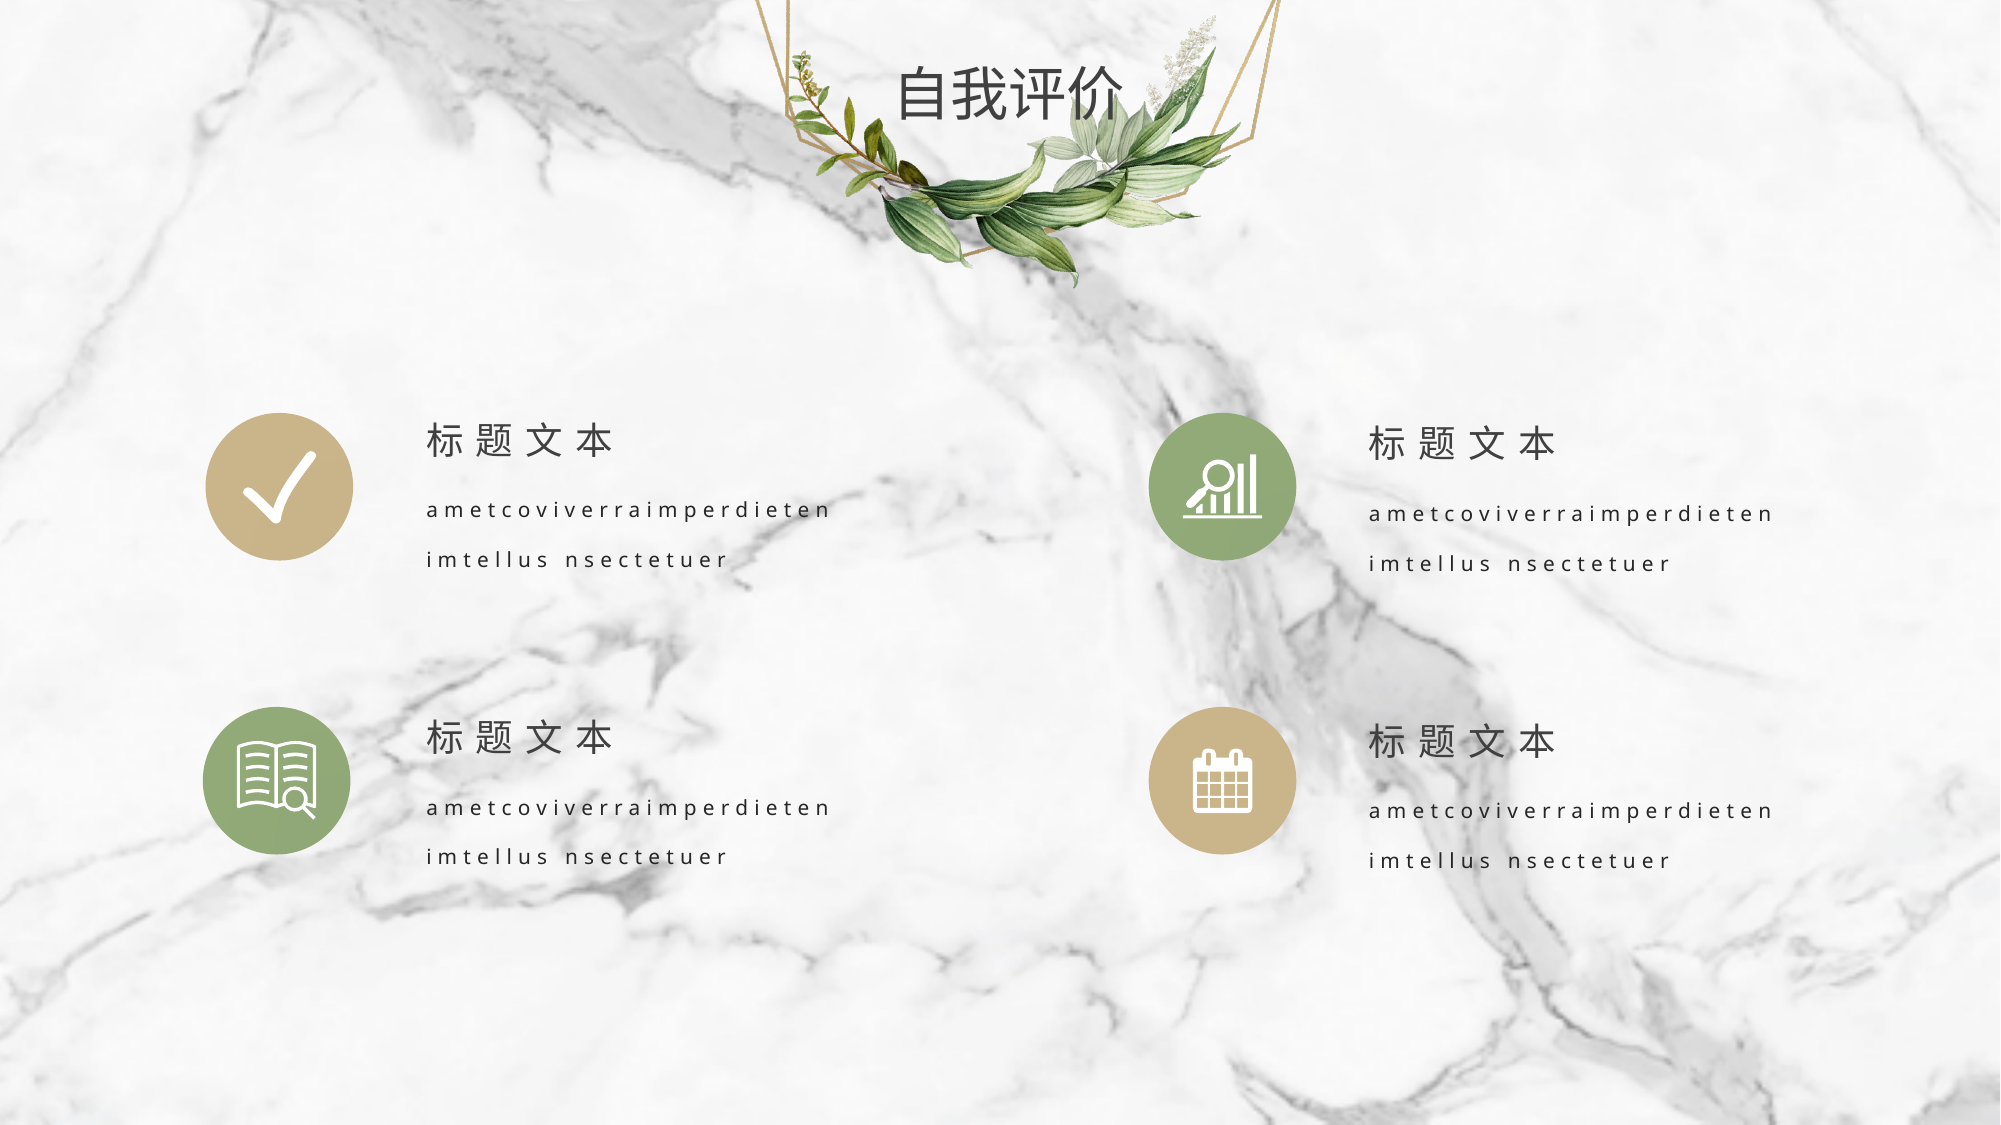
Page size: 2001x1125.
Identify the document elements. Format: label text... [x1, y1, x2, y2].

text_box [205, 412, 354, 561]
text_box 标题文本 [1354, 412, 1693, 467]
text_box ametcoviverraimperdietenimtellus nsectetuer [411, 761, 855, 877]
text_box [699, 0, 1256, 267]
text_box ametcoviverraimperdietenimtellus nsectetuer [1354, 467, 1798, 583]
picture [0, 0, 2001, 1125]
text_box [202, 706, 351, 855]
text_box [1148, 706, 1297, 855]
text_box ametcoviverraimperdietenimtellus nsectetuer [1354, 765, 1798, 880]
text_box 标题文本 [411, 409, 750, 464]
text_box 标题文本 [411, 706, 750, 761]
text_box 标题文本 [1354, 710, 1693, 765]
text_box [1148, 412, 1297, 561]
text_box ametcoviverraimperdietenimtellus nsectetuer [411, 464, 855, 579]
